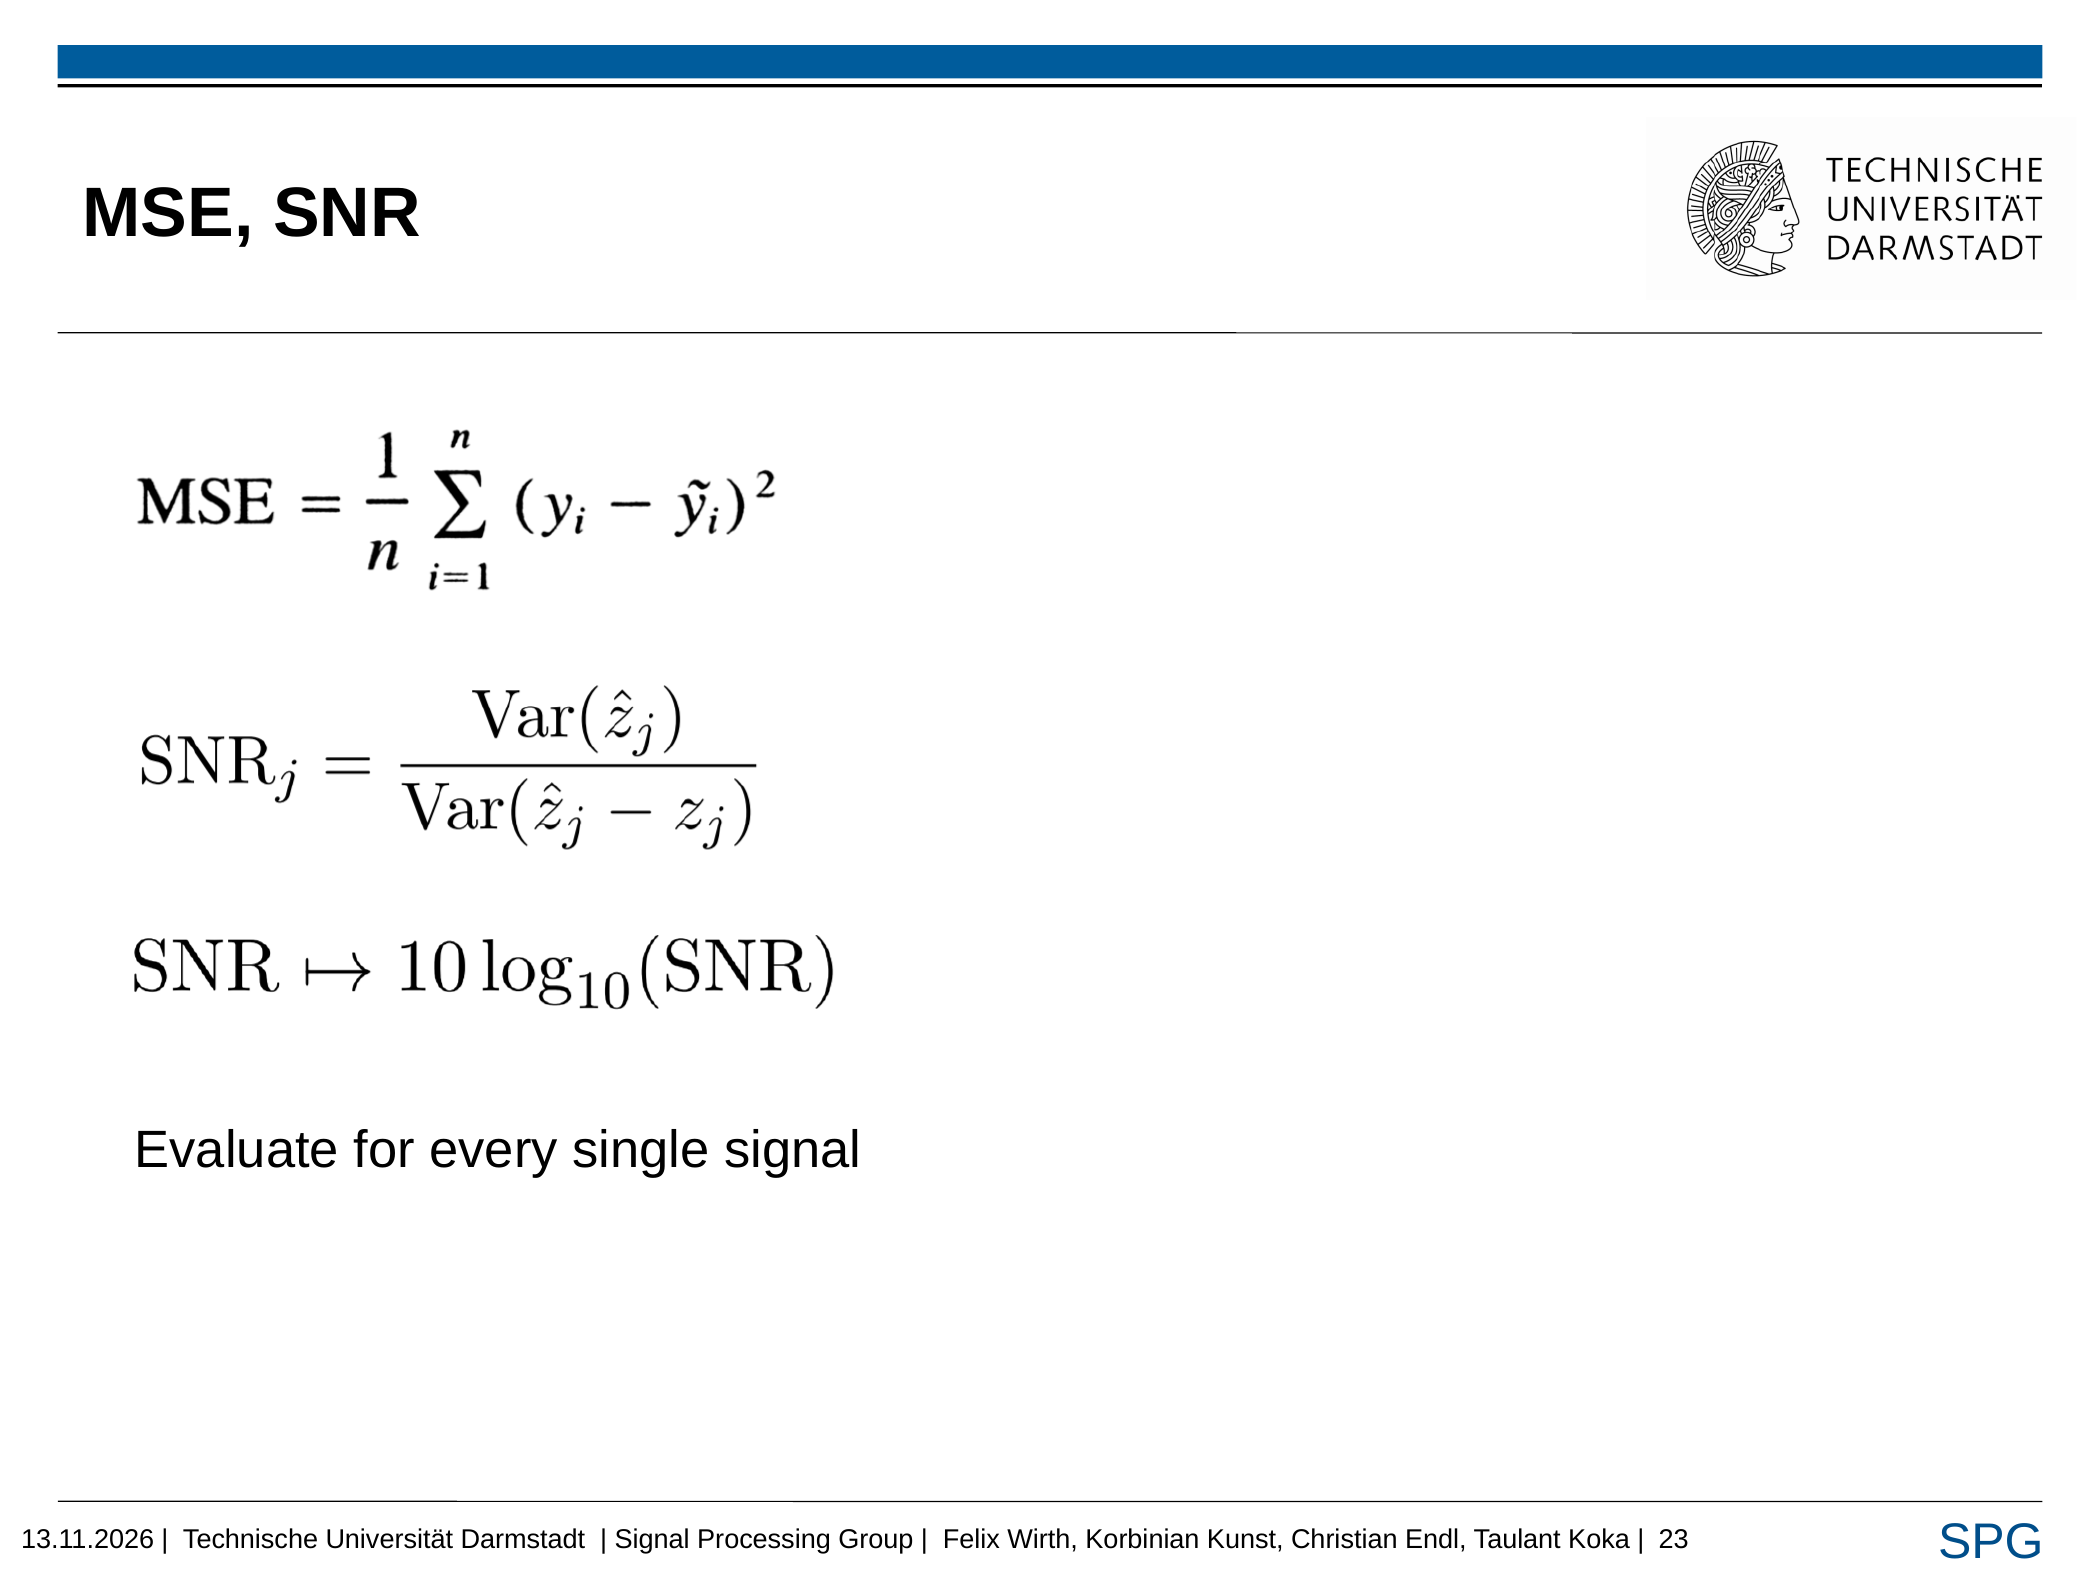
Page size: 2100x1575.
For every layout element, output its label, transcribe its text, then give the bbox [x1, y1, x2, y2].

picture [124, 668, 790, 864]
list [124, 421, 790, 606]
text_box Evaluate for every single signal [120, 1107, 878, 1186]
picture [124, 927, 838, 1013]
title MSE, SNR [82, 112, 1662, 306]
picture [1662, 117, 2077, 300]
